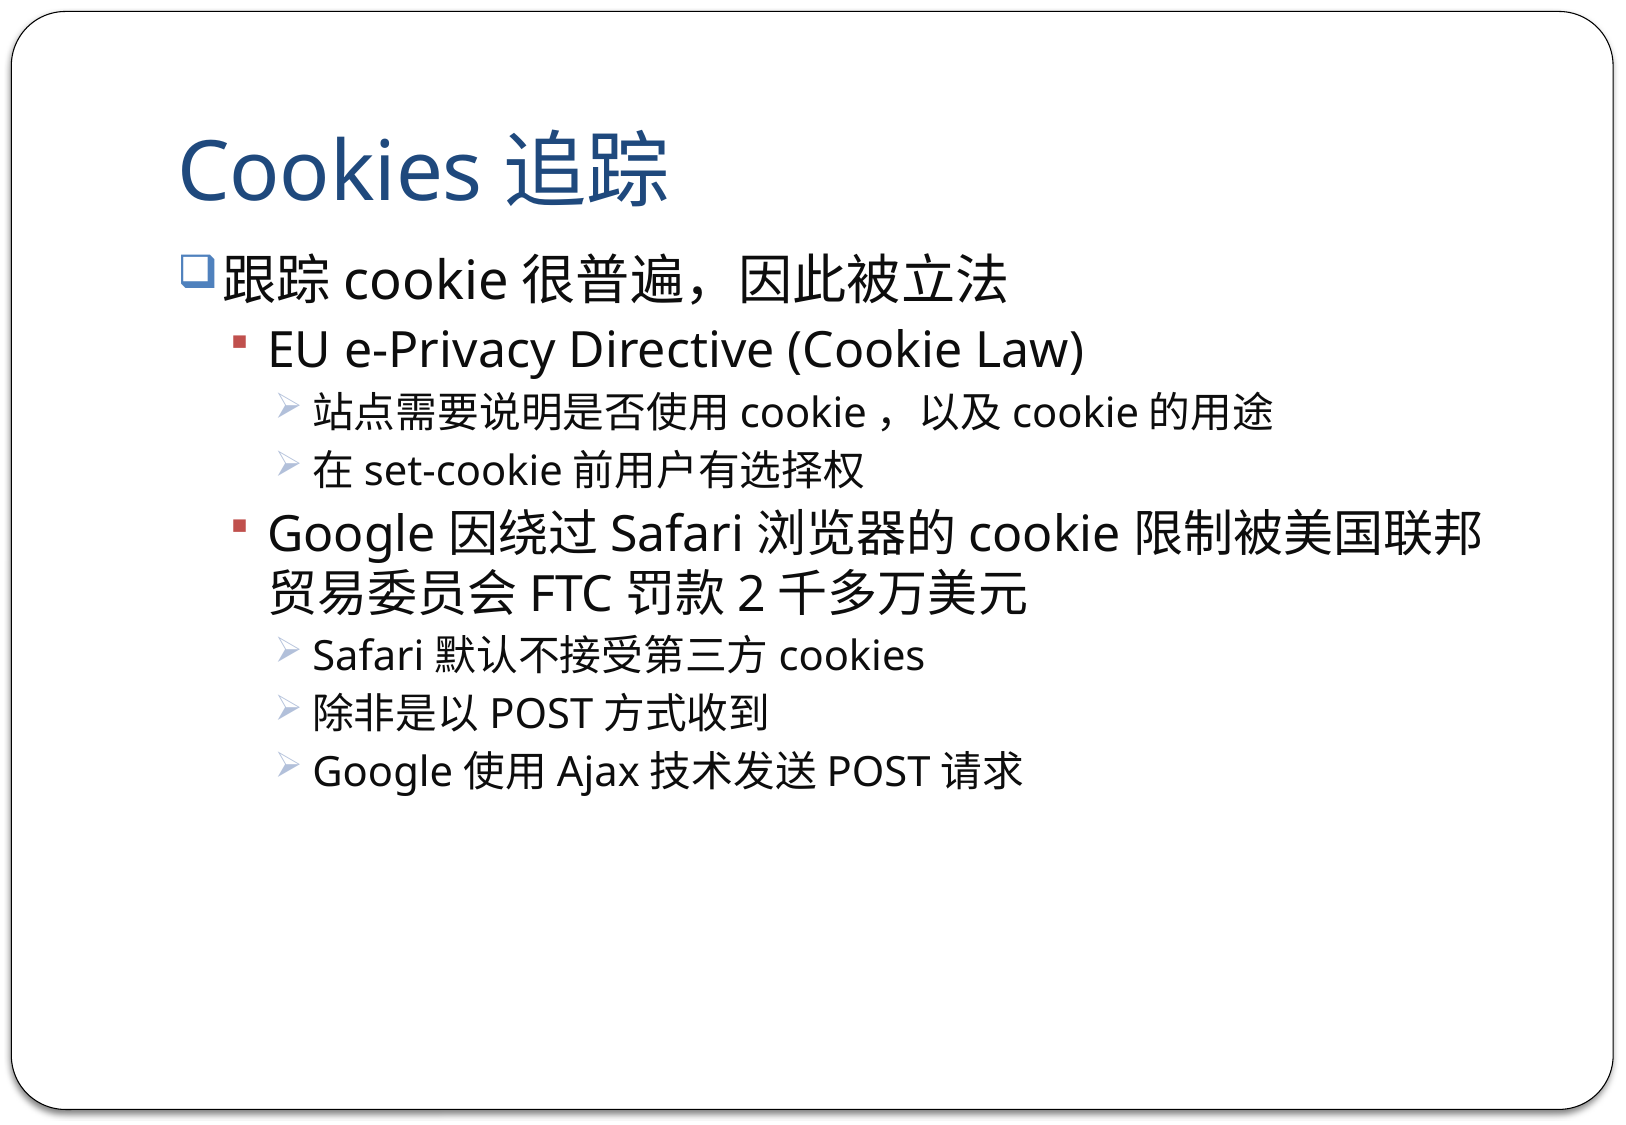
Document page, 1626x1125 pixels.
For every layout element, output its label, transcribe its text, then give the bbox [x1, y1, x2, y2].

title Cookies追踪 [162, 45, 1544, 233]
list 跟踪cookie很普遍，因此被立法 EU e-Privacy Directive (Cookie Law) 站点需要说明是否使用cookie，以及cookie的用途 在set-cookie前用户有选择权 Google因绕过Safari浏览器的cookie限制被美国联邦贸易委员会FTC罚款2千多万美元 Safari默认不接受第三方cookies 除非是以POST方式收到 Google使用Ajax技术发送POST请求 [162, 237, 1544, 988]
